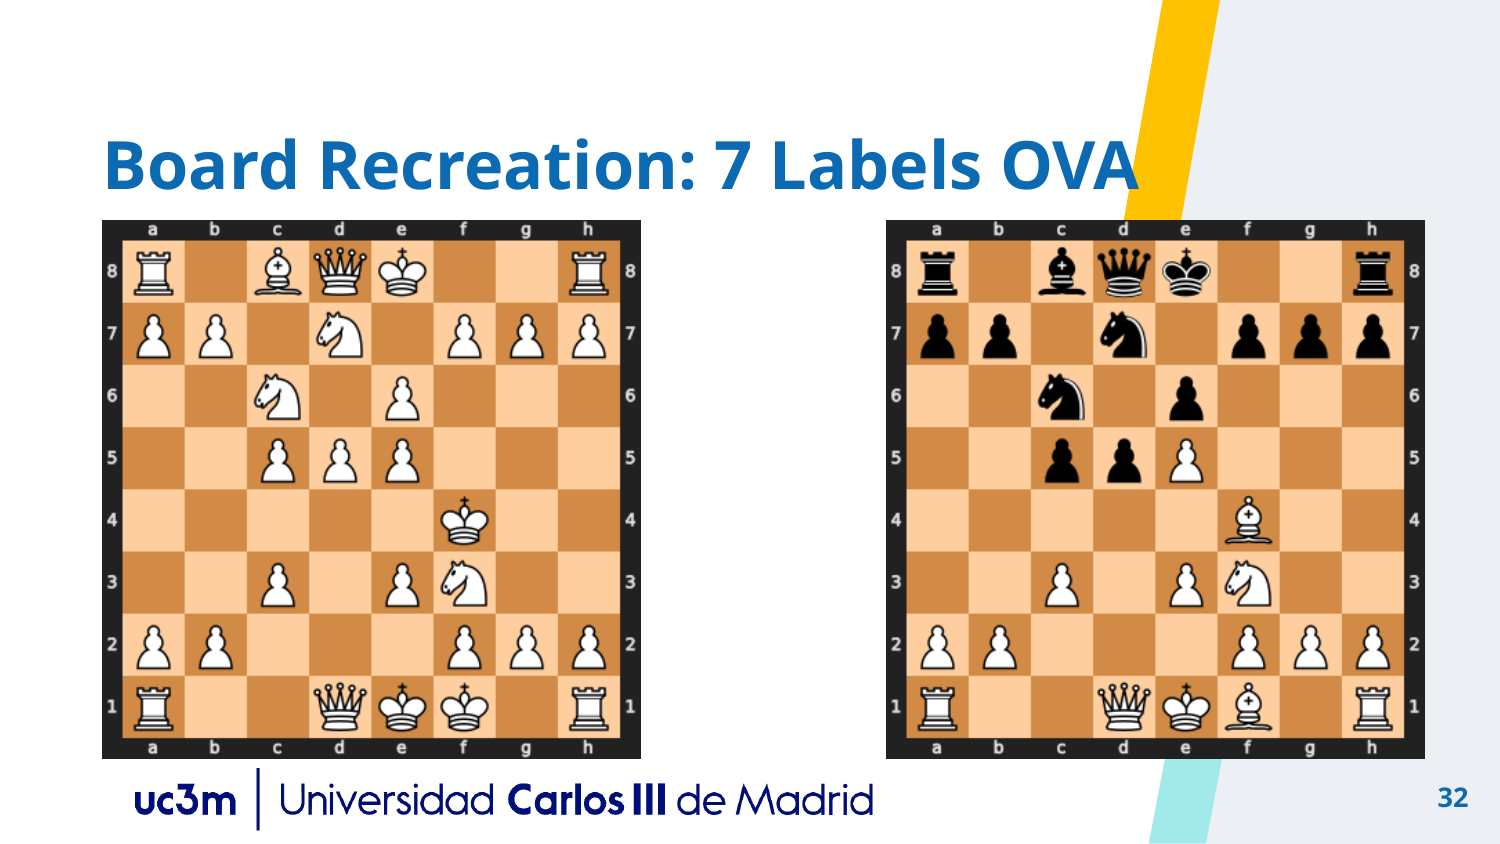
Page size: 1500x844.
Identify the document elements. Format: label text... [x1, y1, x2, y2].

picture [102, 220, 1425, 840]
slide_number ‹#› [1378, 766, 1469, 832]
title Board Recreation: 7 Labels OVA [102, 137, 1158, 203]
